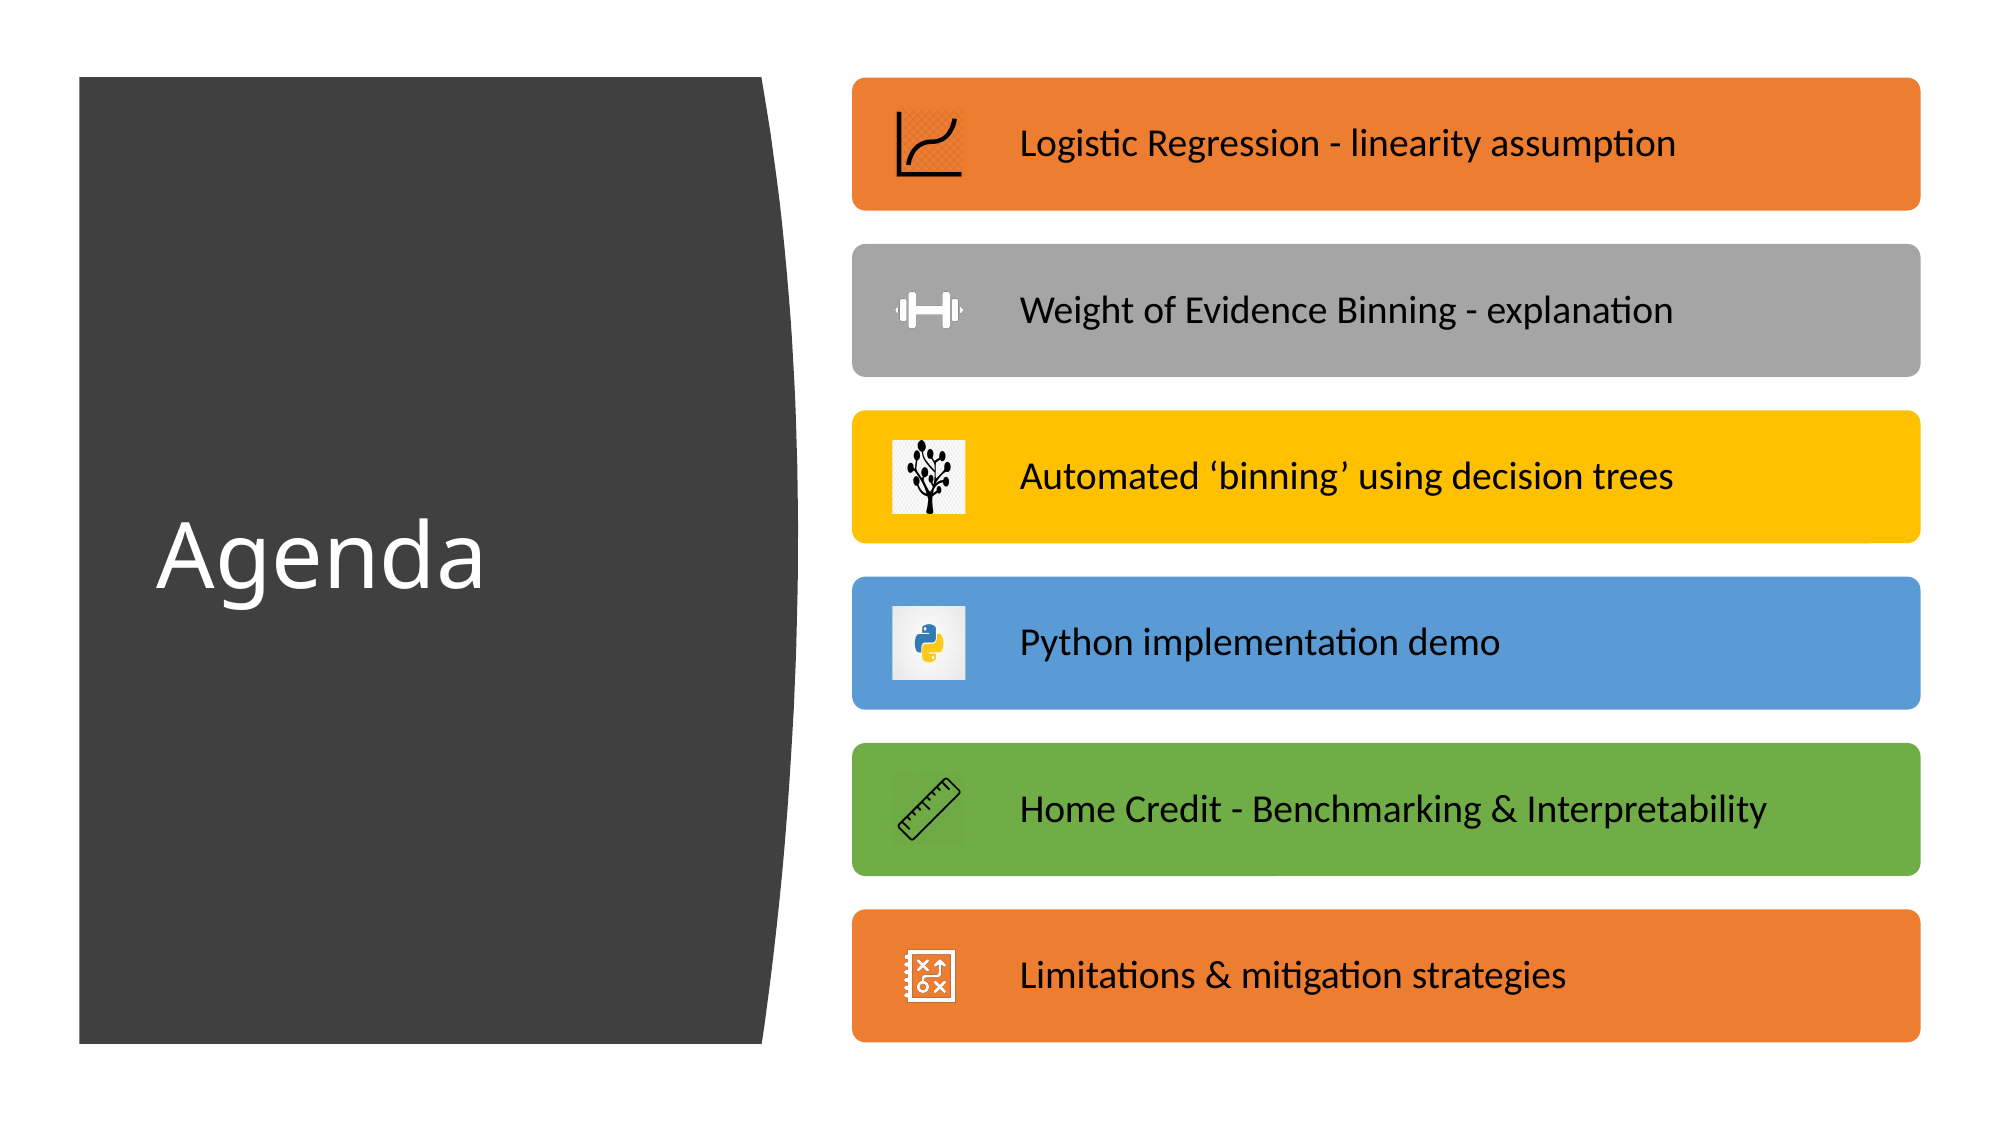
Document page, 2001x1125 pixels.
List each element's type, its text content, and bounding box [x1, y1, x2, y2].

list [852, 77, 1921, 1043]
title Agenda [141, 166, 702, 953]
text_box [78, 76, 800, 1045]
